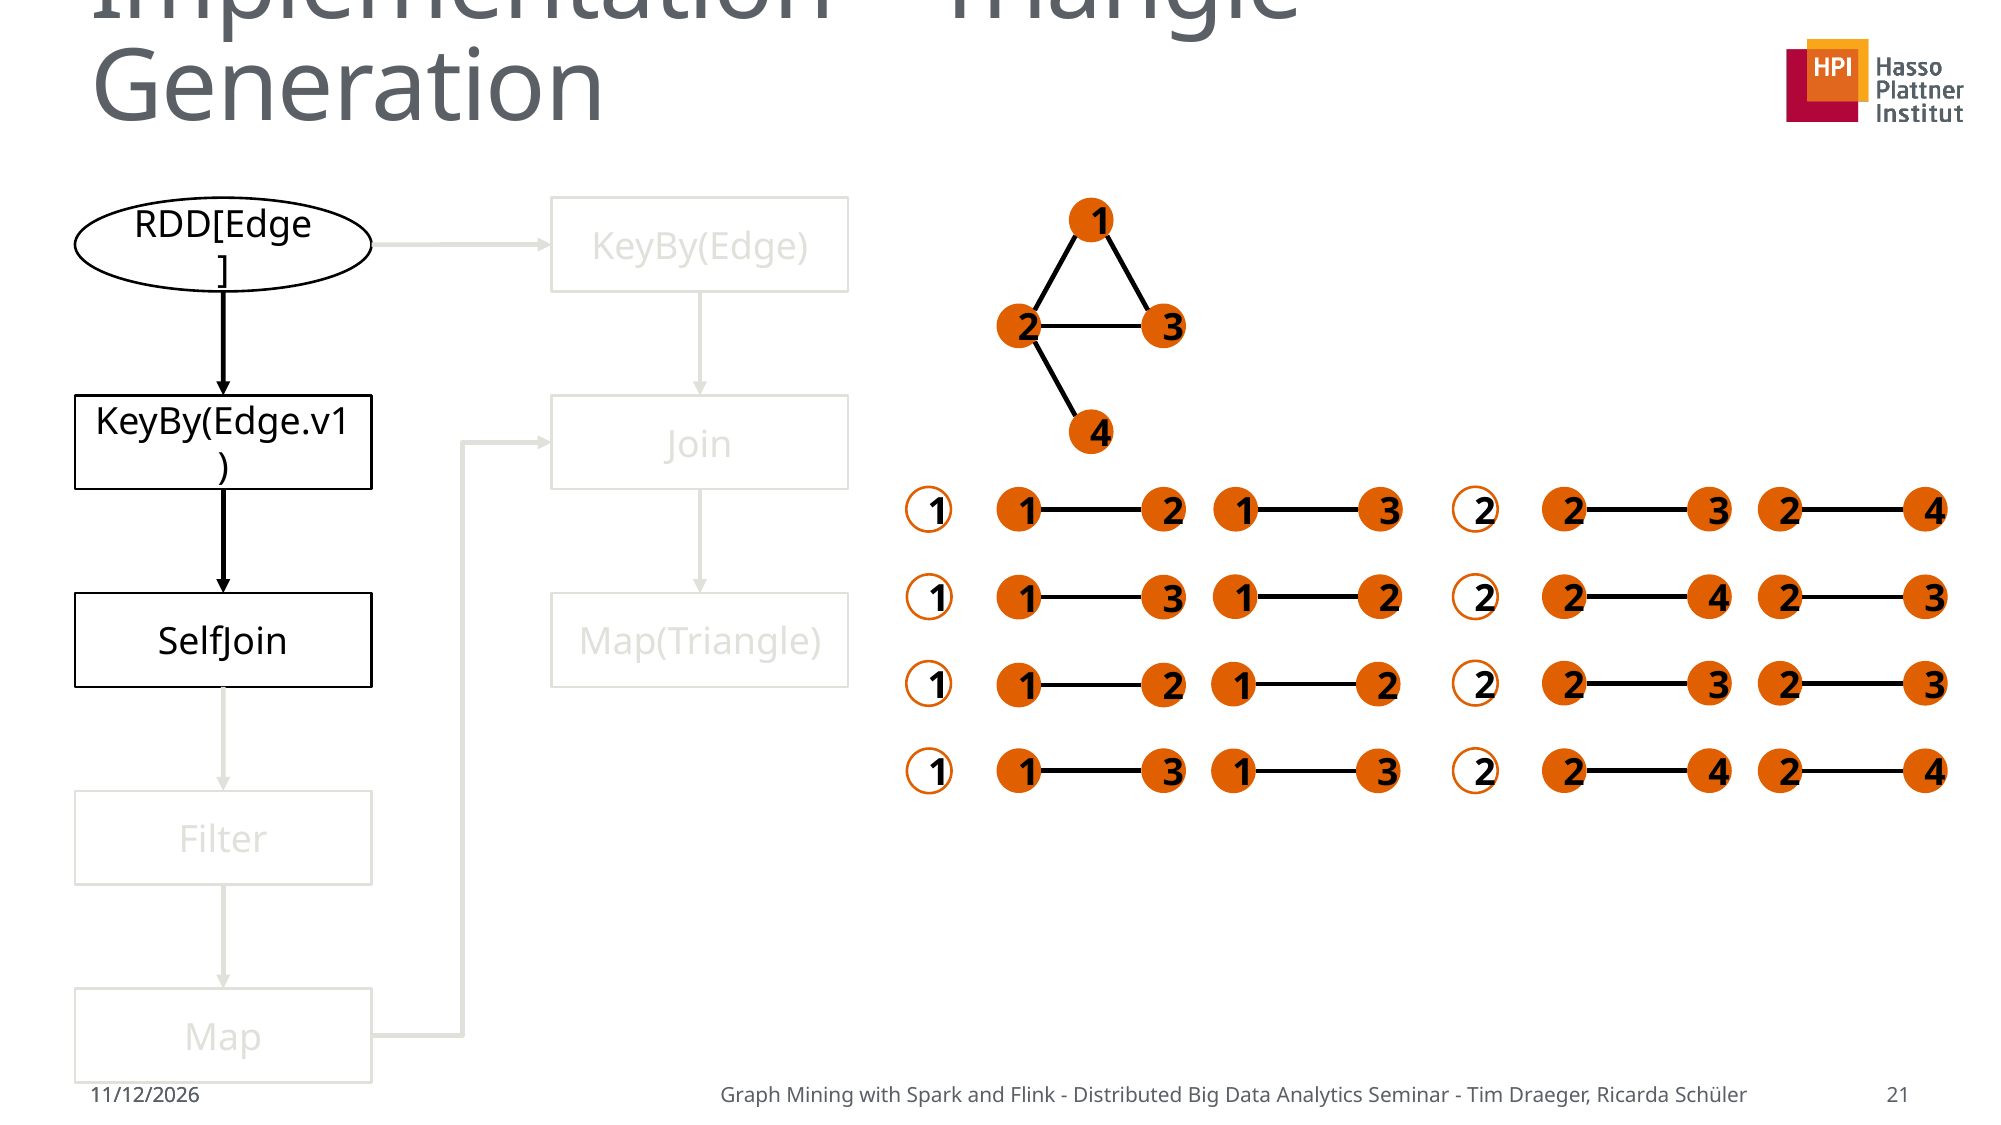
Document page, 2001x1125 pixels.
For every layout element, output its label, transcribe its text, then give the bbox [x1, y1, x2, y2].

text_box 2 [1756, 659, 1804, 707]
text_box SelfJoin [74, 592, 368, 688]
text_box Map(Triangle) [560, 592, 849, 688]
text_box 2 [1756, 573, 1804, 621]
text_box 2 [1540, 485, 1588, 533]
text_box 3 [1140, 747, 1188, 795]
text_box 4 [1902, 485, 1949, 533]
text_box 1 [905, 485, 953, 533]
text_box 2 [1356, 573, 1404, 621]
text_box 1 [1212, 485, 1260, 533]
text_box 3 [1354, 747, 1402, 795]
text_box 1 [1067, 196, 1115, 244]
text_box RDD[Edge] [73, 196, 373, 293]
text_box 1 [995, 485, 1043, 533]
text_box 2 [1451, 573, 1499, 621]
text_box 7/12/2015 [74, 1084, 233, 1125]
text_box 3 [1140, 573, 1188, 621]
footer Graph Mining with Spark and Flink - Distributed Big Data Analytics Seminar - Tim Draeger, Ricarda Schüler [238, 1065, 1763, 1125]
text_box 2 [1355, 660, 1402, 708]
slide_number 21 [1768, 1065, 1926, 1125]
text_box 3 [1686, 485, 1734, 533]
text_box 2 [1451, 747, 1499, 795]
text_box 2 [1756, 485, 1804, 533]
text_box 2 [1540, 659, 1588, 707]
text_box Map [74, 987, 373, 1084]
text_box 2 [995, 302, 1043, 350]
text_box 2 [1756, 747, 1804, 795]
text_box KeyBy(Edge) [550, 196, 849, 293]
text_box Filter [74, 790, 368, 886]
text_box 1 [905, 573, 953, 621]
text_box 3 [1357, 485, 1405, 533]
text_box KeyBy(Edge.v1) [74, 394, 373, 490]
text_box 2 [1140, 485, 1188, 533]
text_box 4 [1686, 573, 1734, 621]
picture [1784, 35, 1966, 124]
text_box 2 [1140, 661, 1188, 709]
text_box 1 [905, 659, 953, 708]
text_box 1 [995, 573, 1043, 621]
text_box 2 [1451, 659, 1499, 707]
text_box 2 [1451, 485, 1499, 533]
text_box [370, 441, 553, 1037]
text_box 3 [1140, 302, 1188, 350]
text_box 2 [1540, 747, 1588, 795]
text_box 1 [905, 747, 953, 795]
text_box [1106, 234, 1149, 312]
text_box 1 [1211, 573, 1259, 621]
text_box 4 [1067, 408, 1115, 456]
text_box 4 [1902, 747, 1949, 795]
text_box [1034, 234, 1076, 312]
title Implementation – Triangle Generation [75, 0, 1732, 149]
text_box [1034, 341, 1076, 417]
text_box 2 [1540, 573, 1588, 621]
text_box 1 [995, 661, 1043, 709]
text_box Join [550, 394, 849, 490]
text_box 4 [1686, 747, 1734, 795]
text_box 1 [995, 747, 1043, 795]
text_box 3 [1902, 659, 1949, 707]
text_box 3 [1902, 573, 1949, 621]
text_box 1 [1209, 660, 1257, 708]
text_box 1 [1209, 747, 1257, 795]
text_box 3 [1686, 659, 1734, 707]
